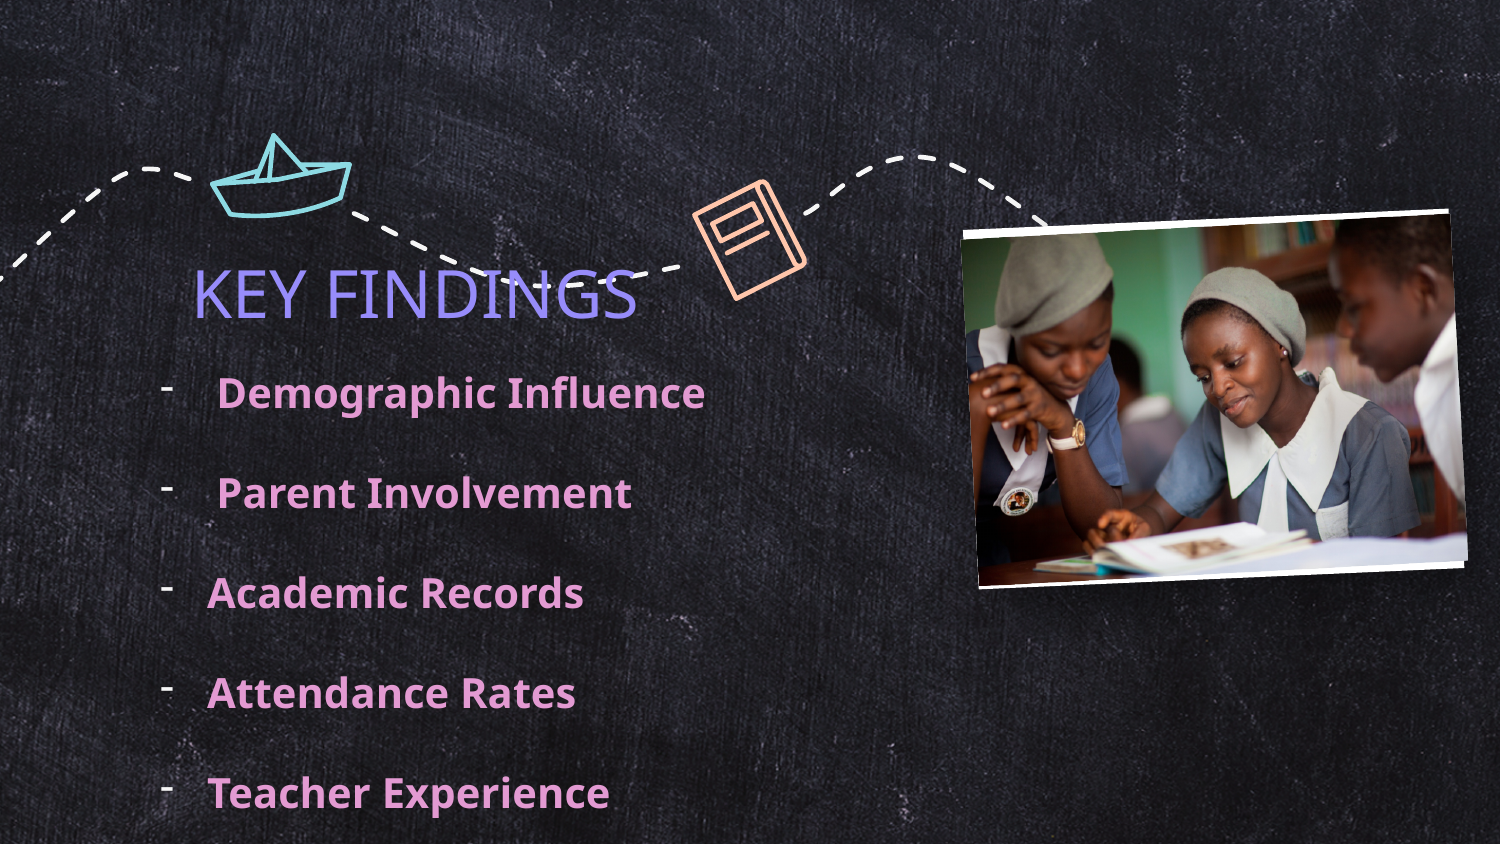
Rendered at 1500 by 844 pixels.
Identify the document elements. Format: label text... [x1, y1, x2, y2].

subtitle Demographic Influence Parent Involvement Academic Records Attendance Rates Teacher Experience [145, 351, 1023, 694]
text_box [1098, 208, 1449, 224]
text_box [694, 180, 806, 299]
text_box [1023, 582, 1147, 588]
picture [0, 0, 1500, 844]
title KEY FINDINGS [40, 240, 673, 344]
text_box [212, 135, 350, 224]
